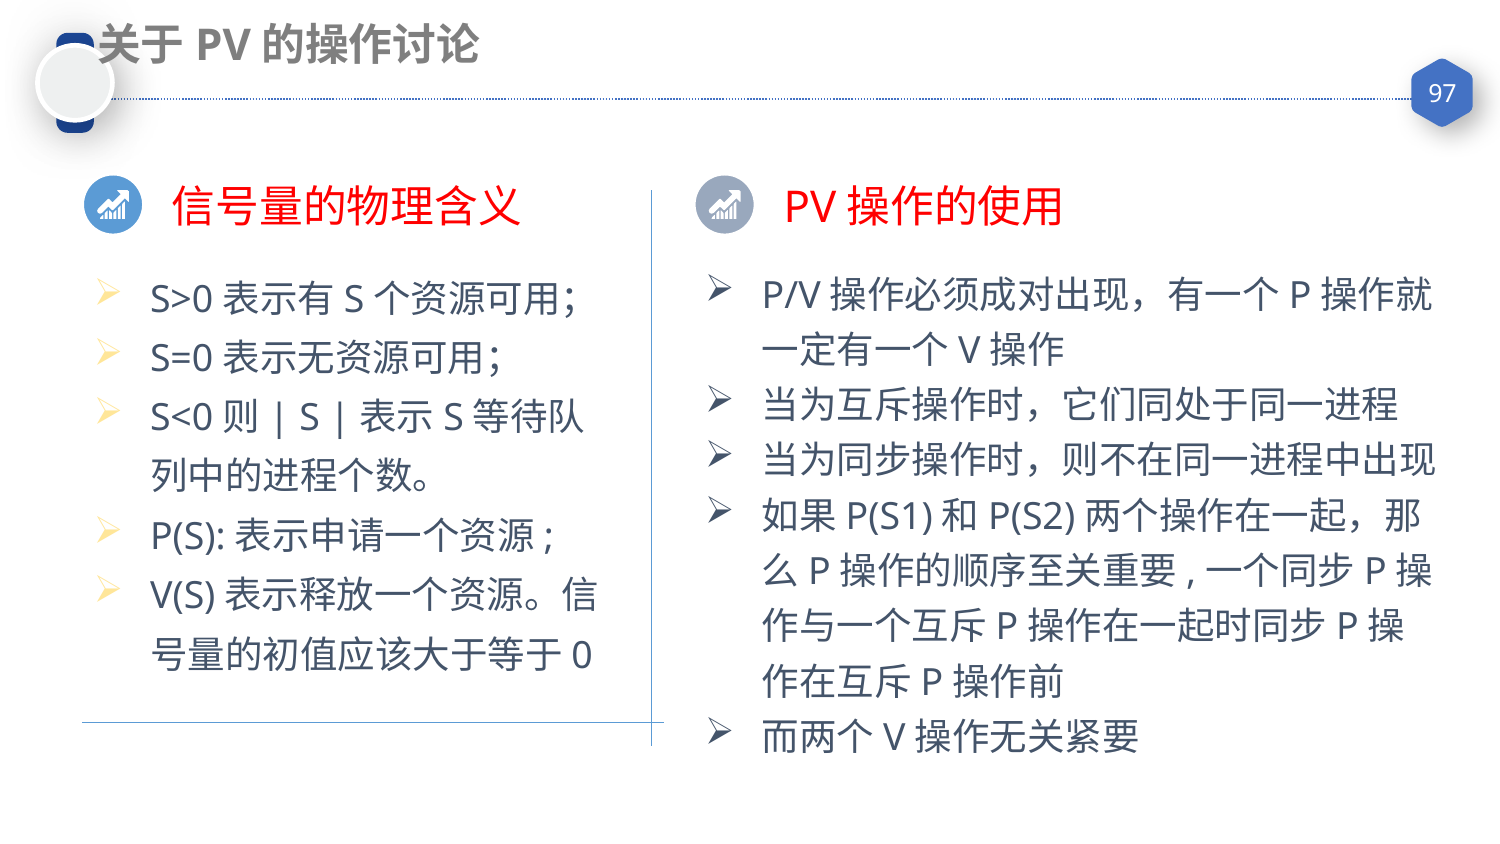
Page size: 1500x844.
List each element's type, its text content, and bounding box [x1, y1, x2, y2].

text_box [693, 173, 1449, 767]
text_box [82, 173, 693, 689]
text_box 关于PV的操作讨论 [82, 9, 947, 77]
